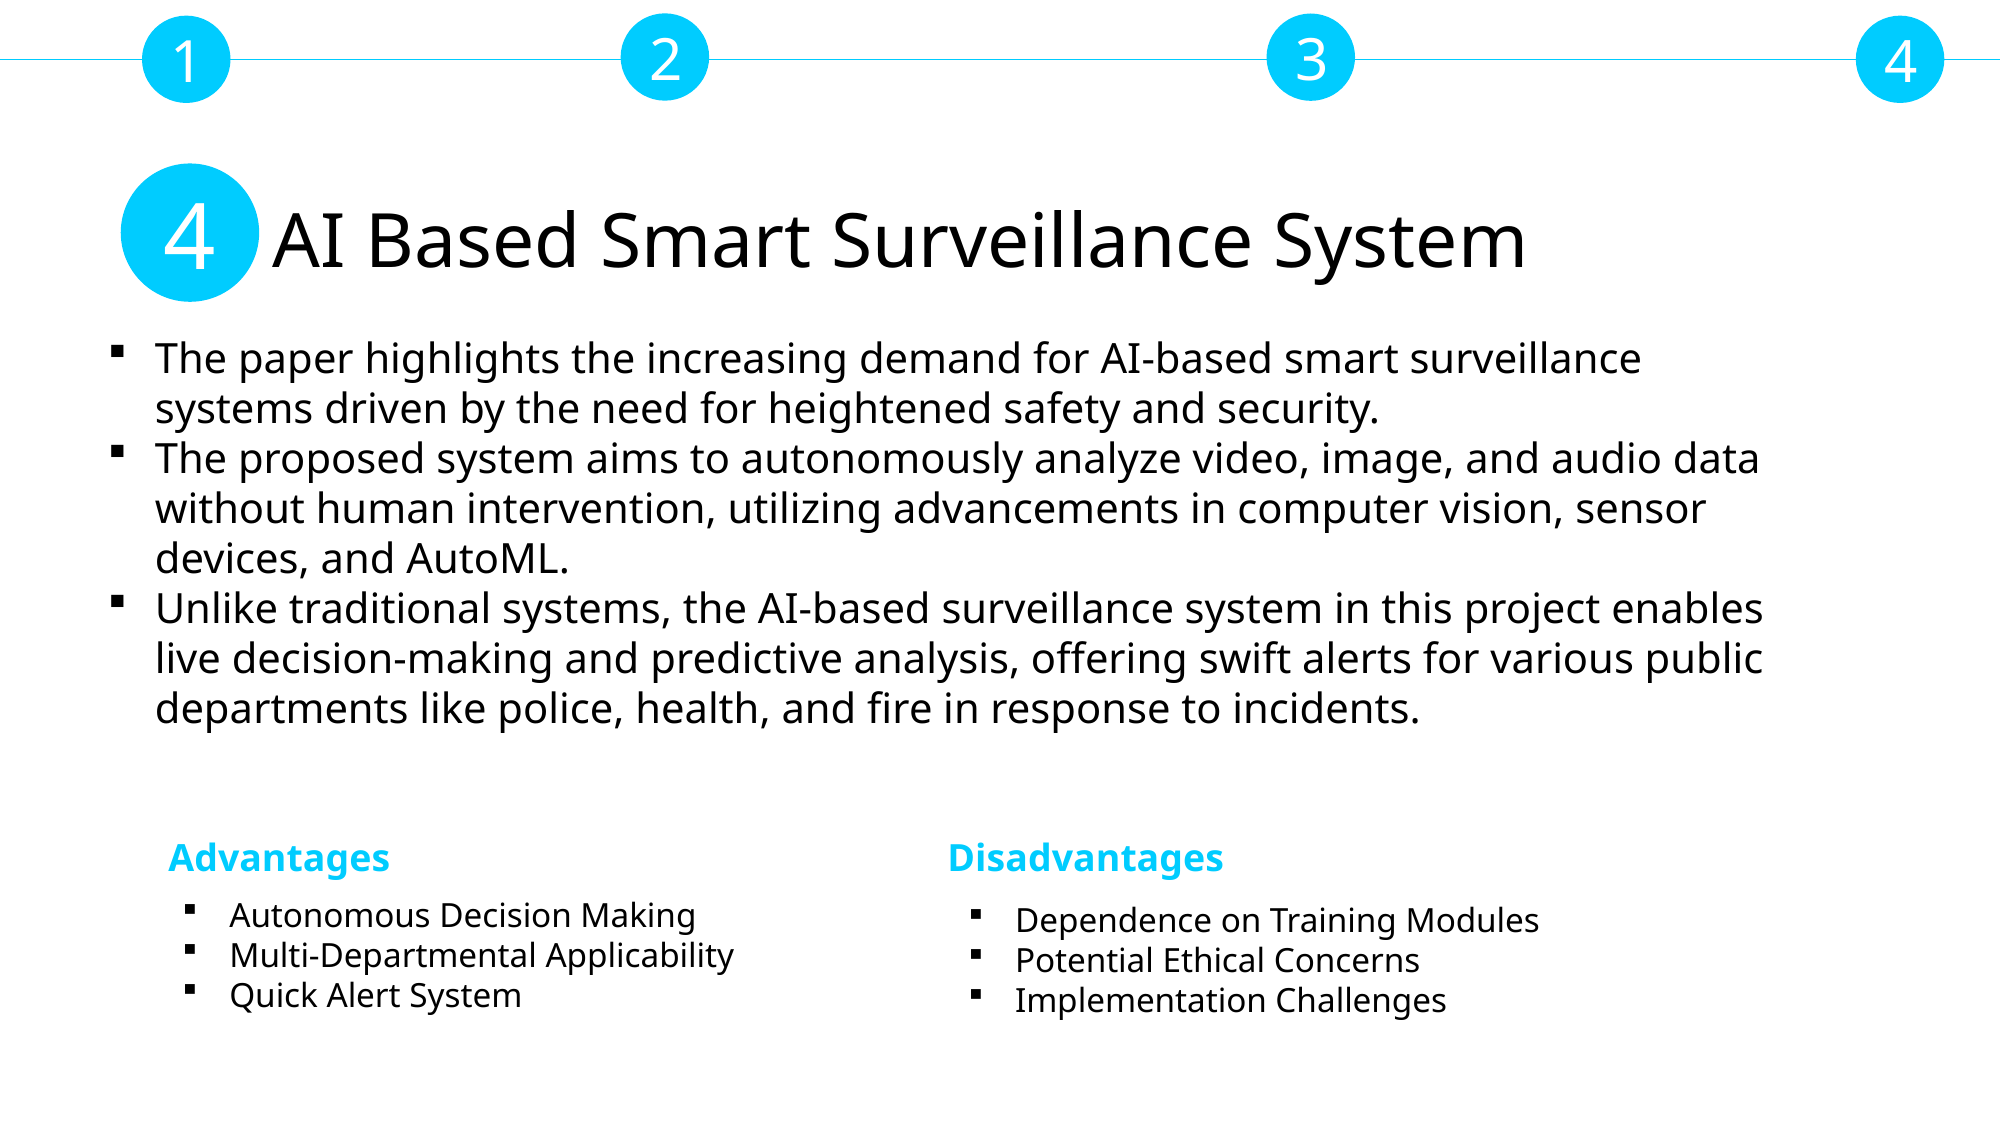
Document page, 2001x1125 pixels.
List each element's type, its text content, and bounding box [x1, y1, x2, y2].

text_box The paper highlights the increasing demand for AI-based smart surveillance systems driven by the need for heightened safety and security. The proposed system aims to autonomously analyze video, image, and audio data without human intervention, utilizing advancements in computer vision, sensor devices, and AutoML. Unlike traditional systems, the AI-based surveillance system in this project enables live decision-making and predictive analysis, offering swift alerts for various public departments like police, health, and fire in response to incidents. [93, 324, 1823, 740]
text_box Autonomous Decision Making Multi-Departmental Applicability Quick Alert System [167, 886, 750, 1022]
text_box Disadvantages [932, 826, 1240, 886]
text_box Advantages [153, 826, 406, 886]
text_box 2 [620, 13, 710, 59]
text_box 3 [1266, 60, 1355, 101]
text_box 1 [142, 15, 231, 59]
text_box 3 [1266, 13, 1356, 59]
text_box 4 [120, 163, 260, 302]
text_box AI Based Smart Surveillance System [258, 185, 1823, 290]
text_box 2 [620, 60, 709, 101]
text_box 1 [142, 60, 231, 103]
text_box 4 [1855, 15, 1945, 59]
text_box 4 [1855, 60, 1945, 103]
text_box Dependence on Training Modules Potential Ethical Concerns Implementation Challenges [953, 891, 1556, 1027]
